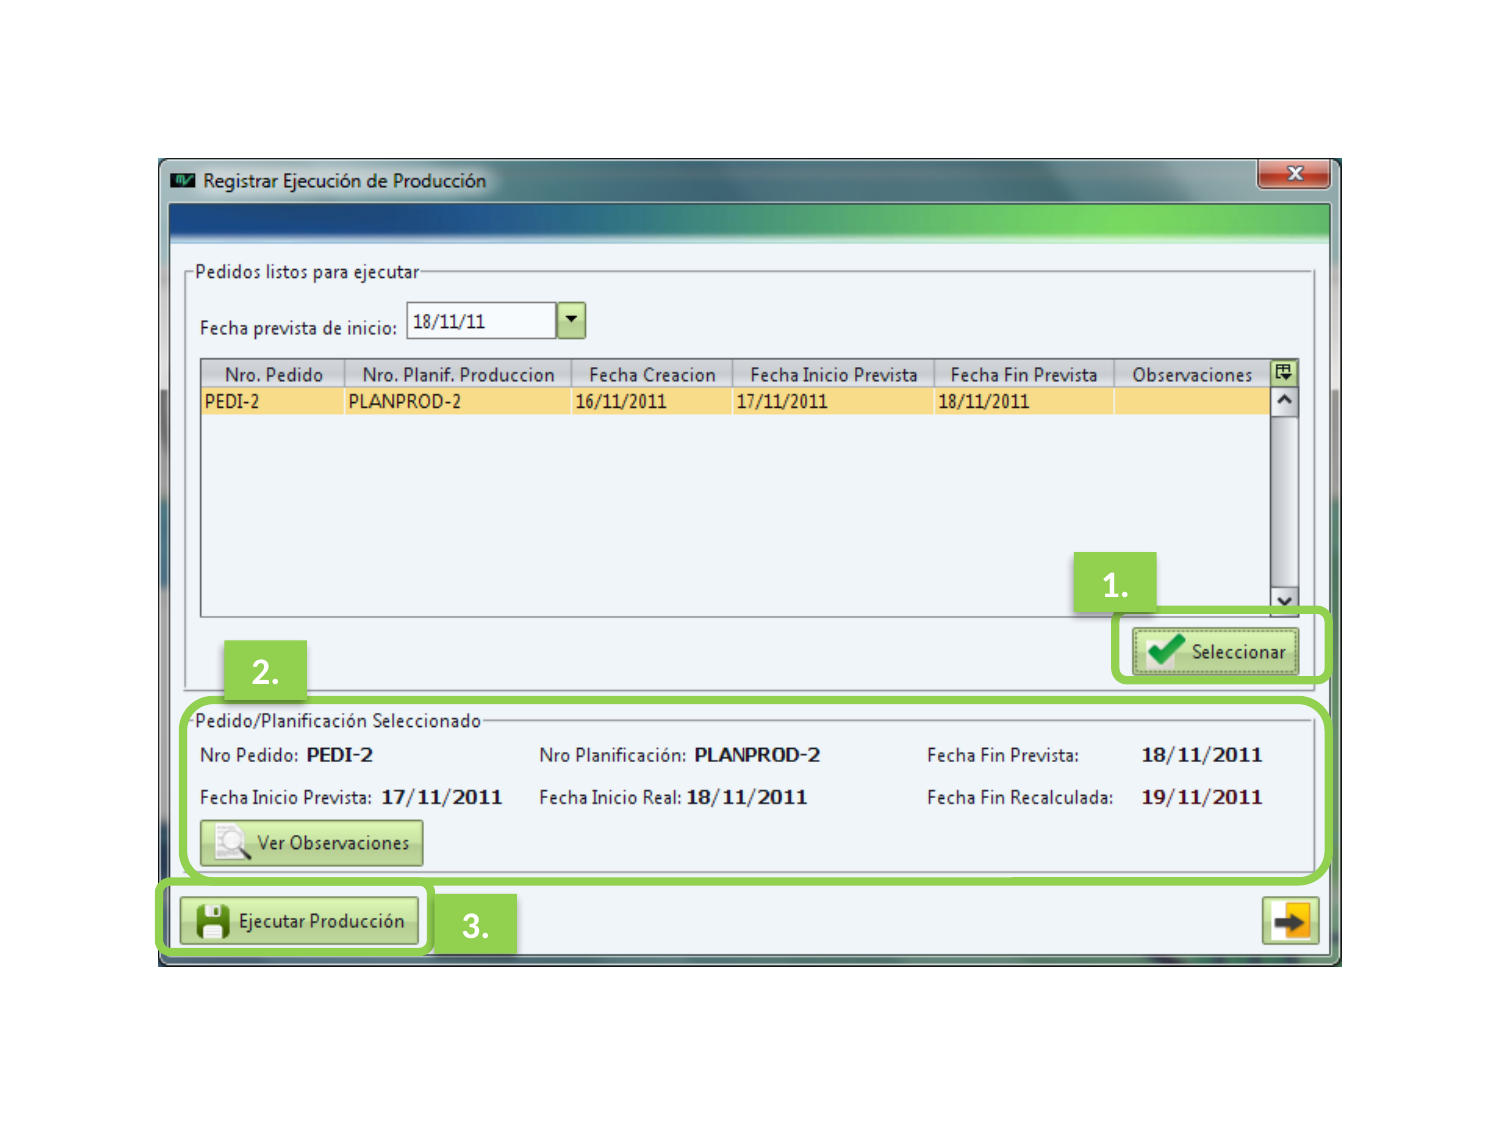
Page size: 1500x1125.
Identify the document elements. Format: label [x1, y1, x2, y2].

text_box [158, 158, 1342, 967]
